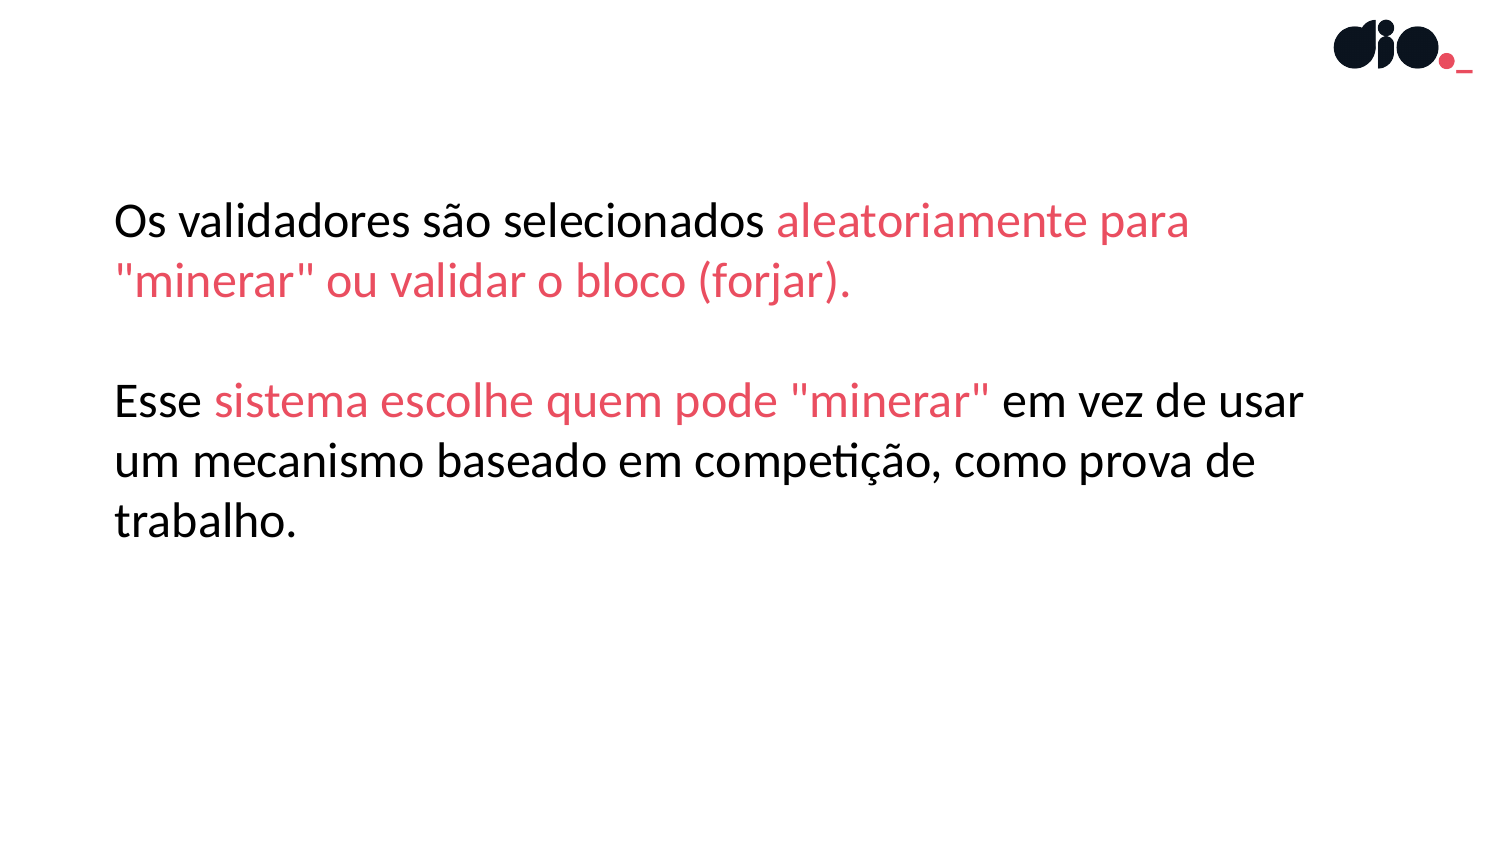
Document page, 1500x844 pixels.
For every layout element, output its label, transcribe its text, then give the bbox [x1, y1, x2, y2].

picture [1333, 19, 1473, 74]
text_box Os validadores são selecionados aleatoriamente para "minerar" ou validar o bloco (forjar). Esse sistema escolhe quem pode "minerar" em vez de usar um mecanismo baseado em competição, como prova de trabalho. [99, 179, 1392, 555]
